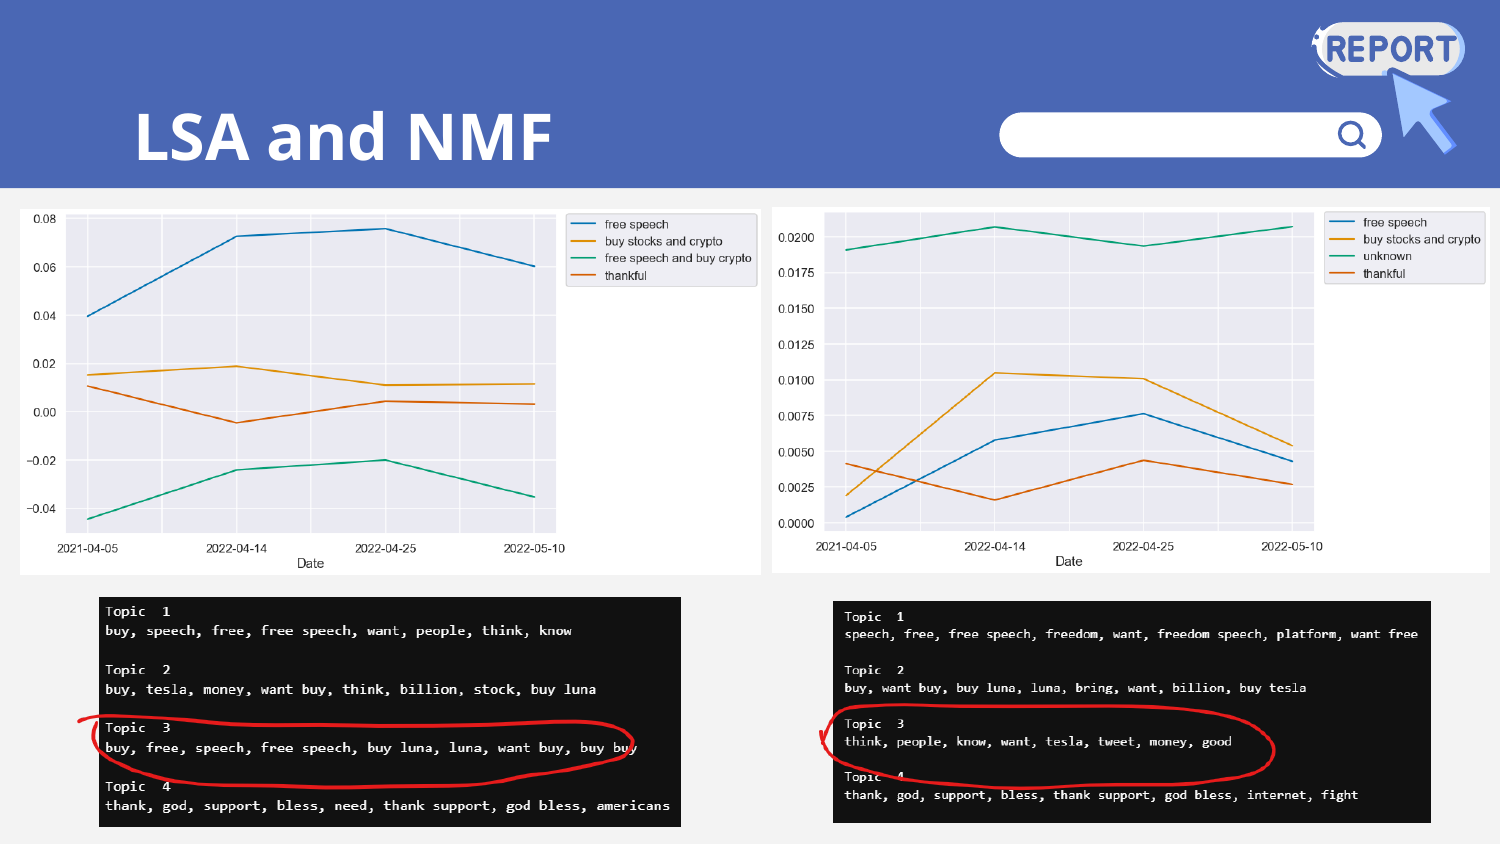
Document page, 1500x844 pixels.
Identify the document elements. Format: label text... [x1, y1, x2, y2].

picture [20, 209, 761, 575]
picture [818, 601, 1431, 823]
title LSA and NMF [118, 88, 972, 182]
picture [772, 207, 1491, 574]
picture [75, 596, 681, 827]
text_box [1311, 16, 1472, 161]
